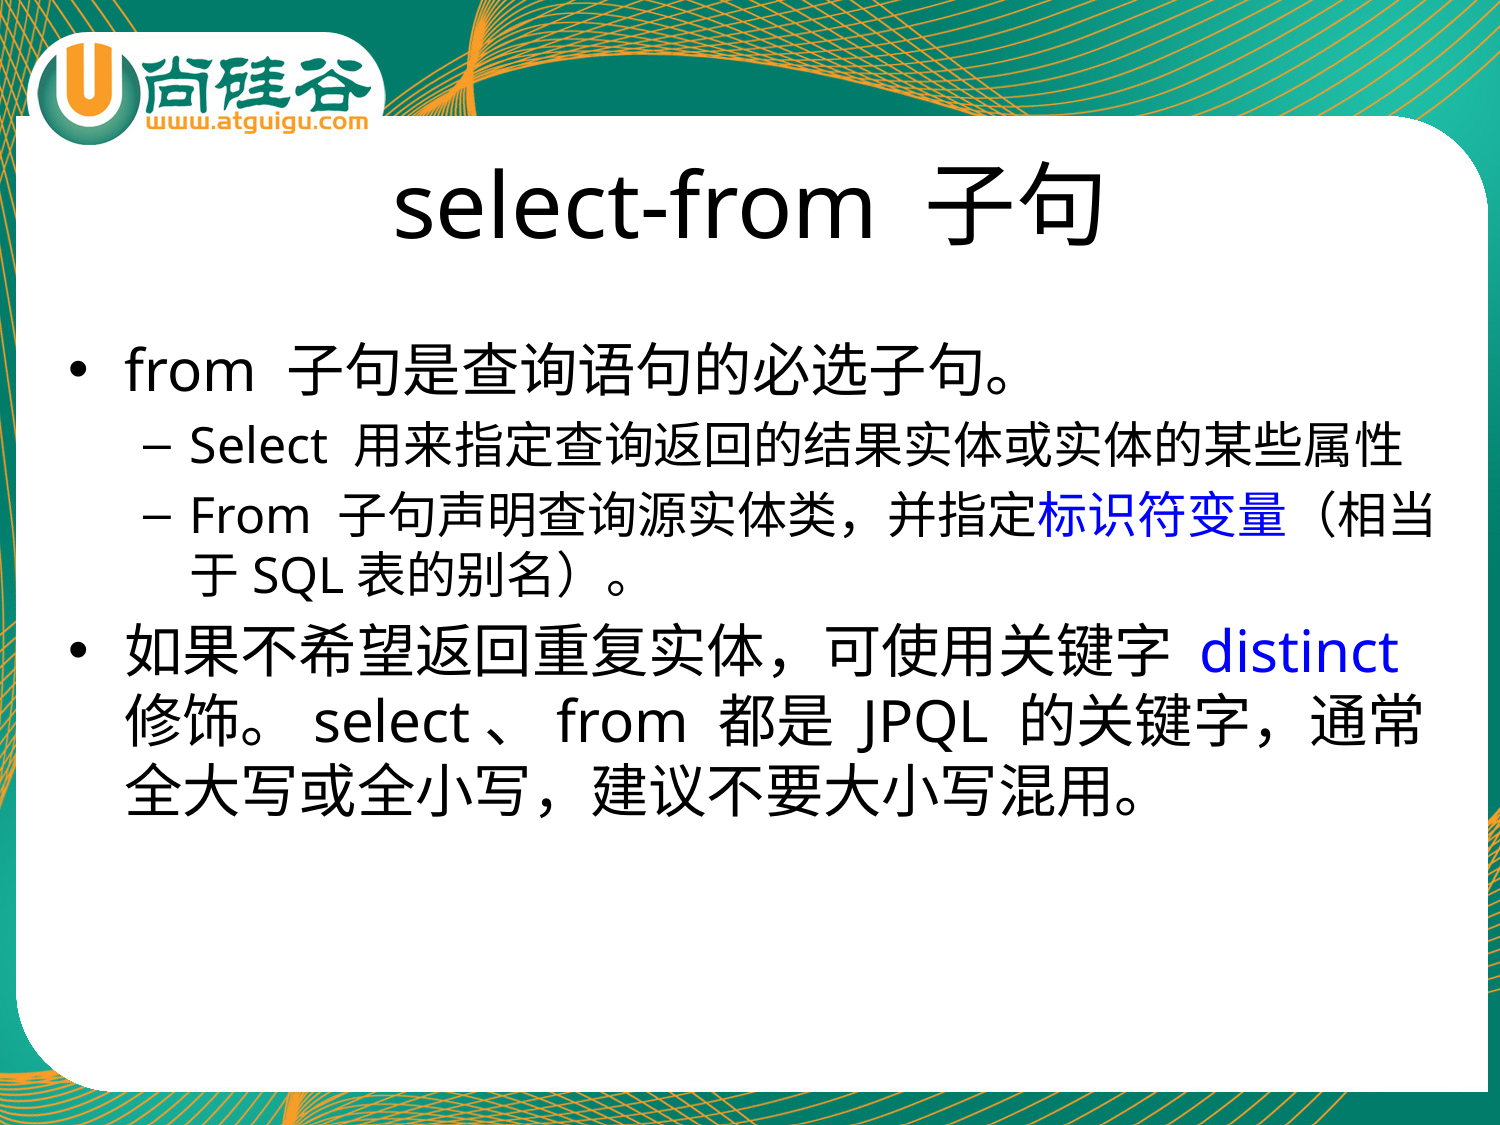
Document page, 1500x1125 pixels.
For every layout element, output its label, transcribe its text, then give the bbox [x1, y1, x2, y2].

title select-from 子句 [75, 108, 1425, 296]
list from 子句是查询语句的必选子句。 Select 用来指定查询返回的结果实体或实体的某些属性 From 子句声明查询源实体类，并指定标识符变量（相当于SQL表的别名）。 如果不希望返回重复实体，可使用关键字 distinct 修饰。select、from 都是 JPQL 的关键字，通常全大写或全小写，建议不要大小写混用。 [53, 325, 1459, 1069]
picture [0, 0, 1500, 1125]
